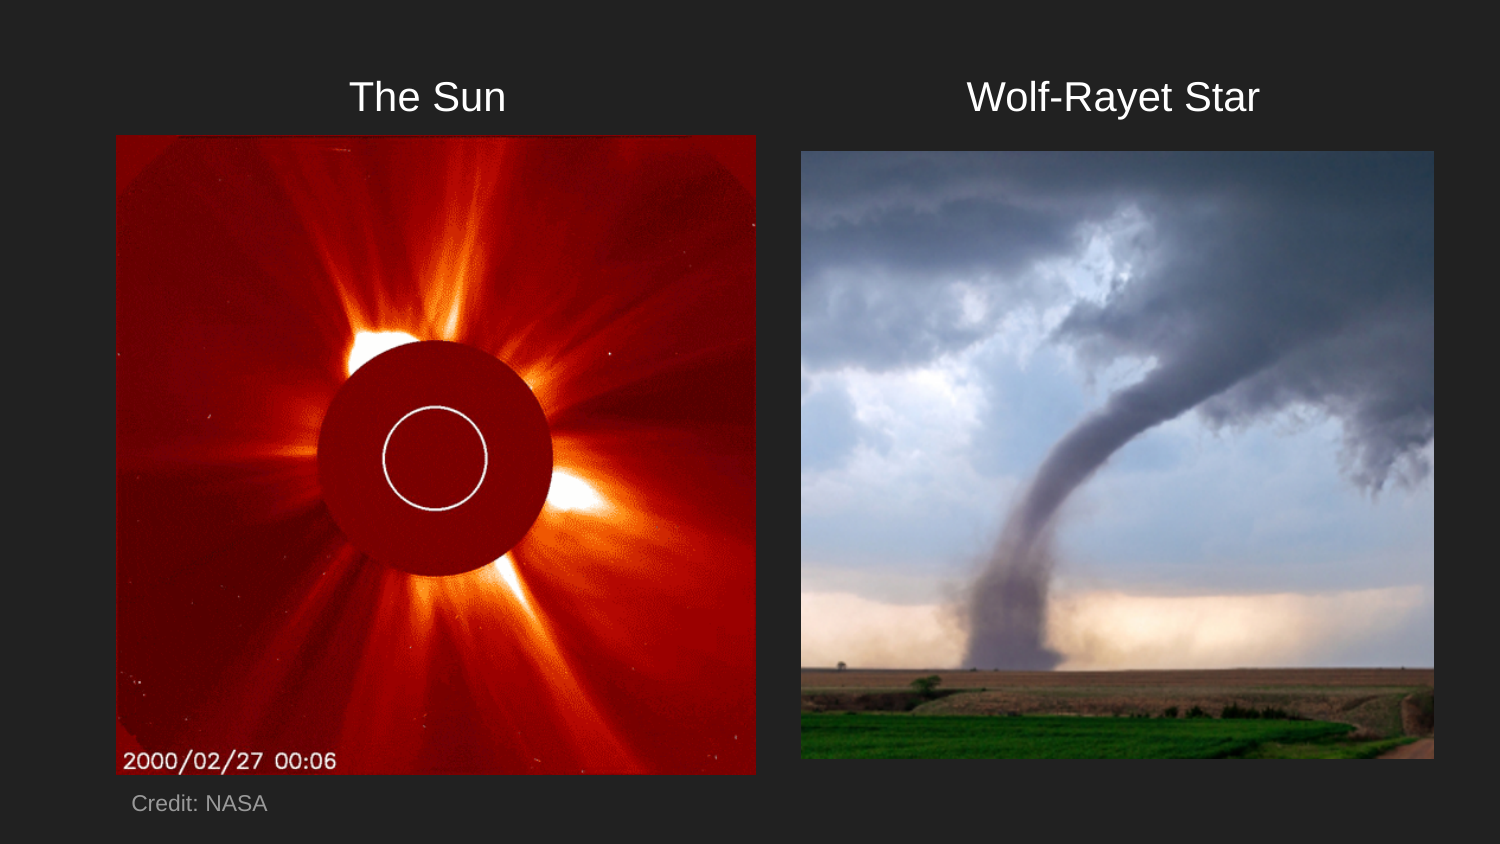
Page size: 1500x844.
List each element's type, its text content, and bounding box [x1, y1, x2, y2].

text_box Credit: NASA [116, 783, 421, 830]
text_box The Sun [333, 54, 539, 132]
picture [115, 135, 756, 775]
text_box Wolf-Rayet Star [951, 54, 1284, 135]
picture [801, 151, 1434, 759]
